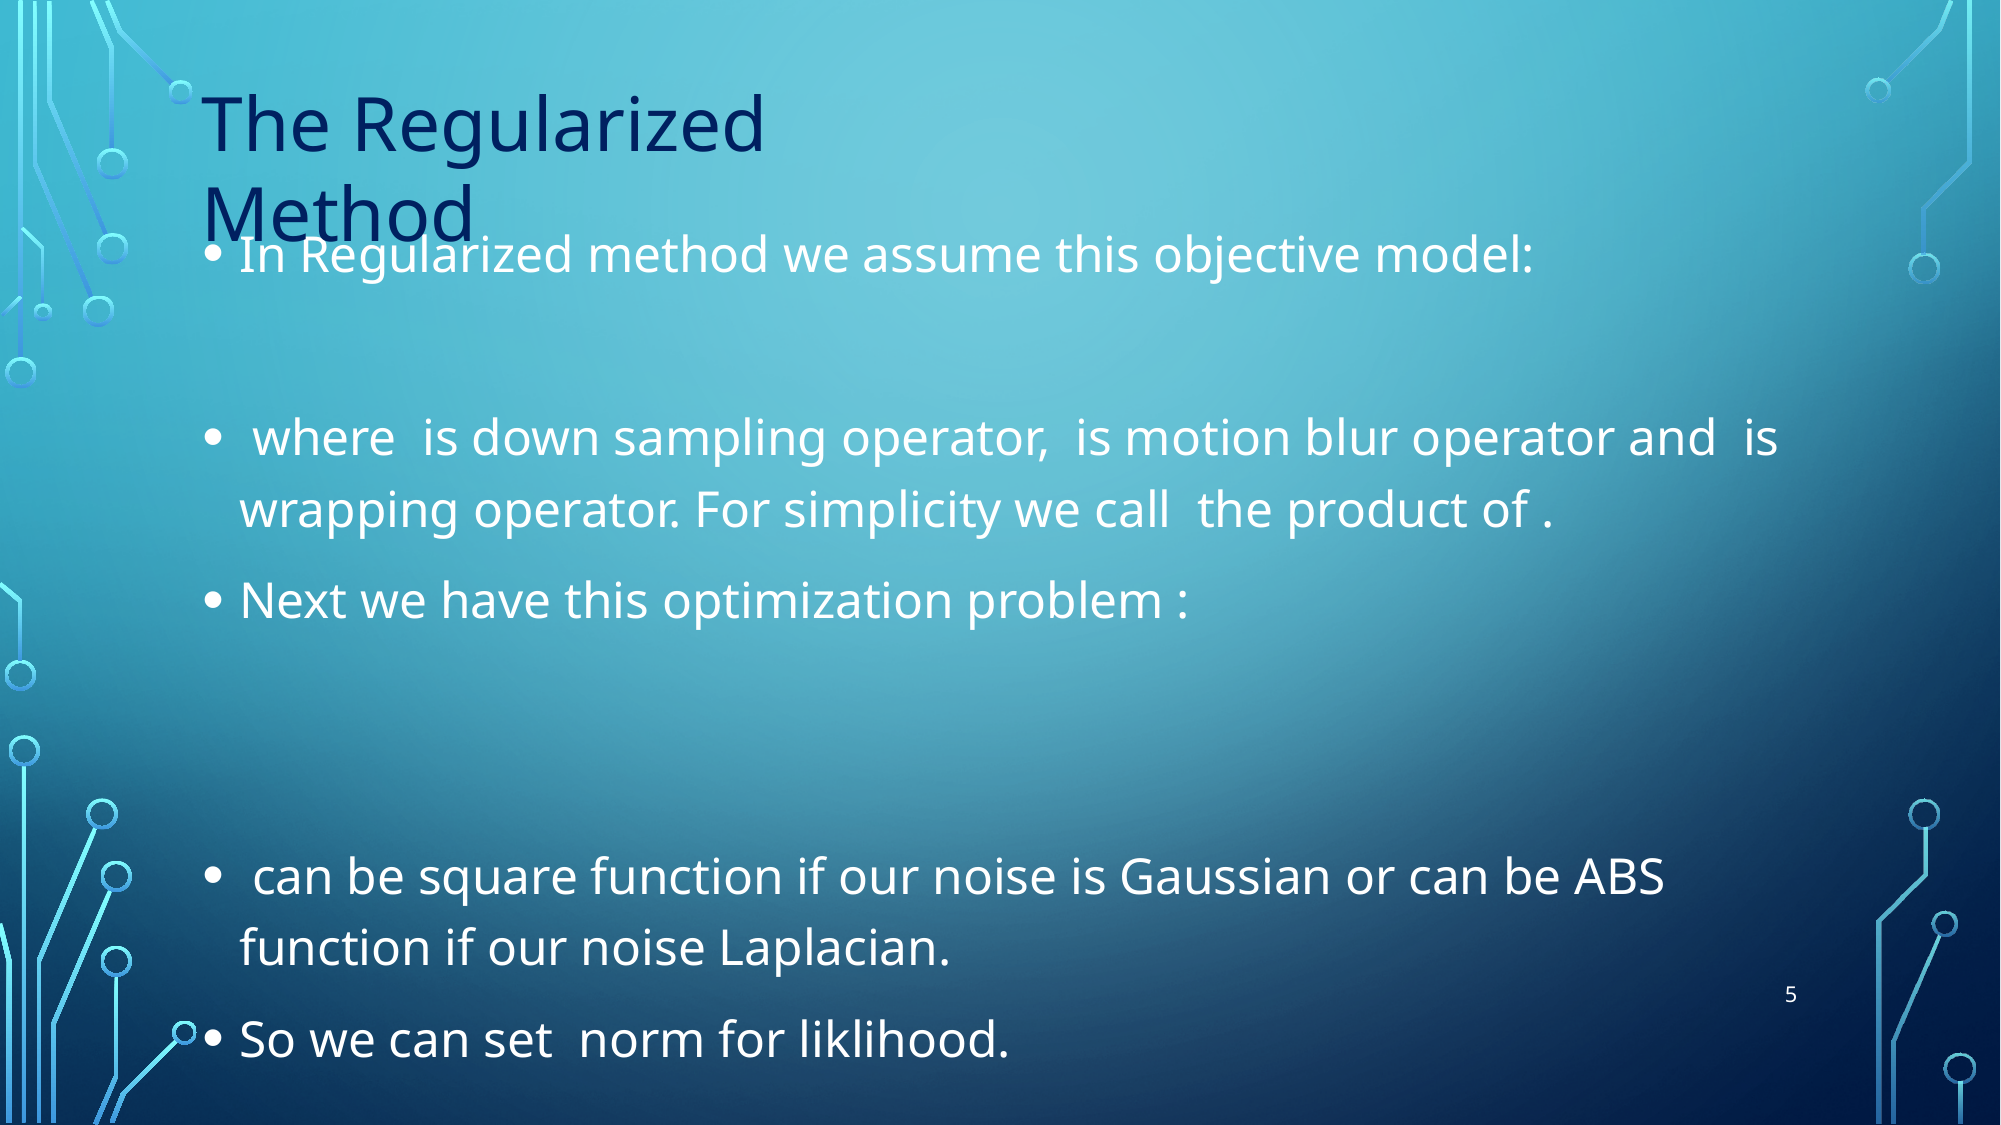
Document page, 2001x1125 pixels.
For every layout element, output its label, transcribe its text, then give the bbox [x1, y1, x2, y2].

slide_number 5 [1685, 965, 1813, 1025]
text_box The Regularized Method [187, 68, 1056, 264]
